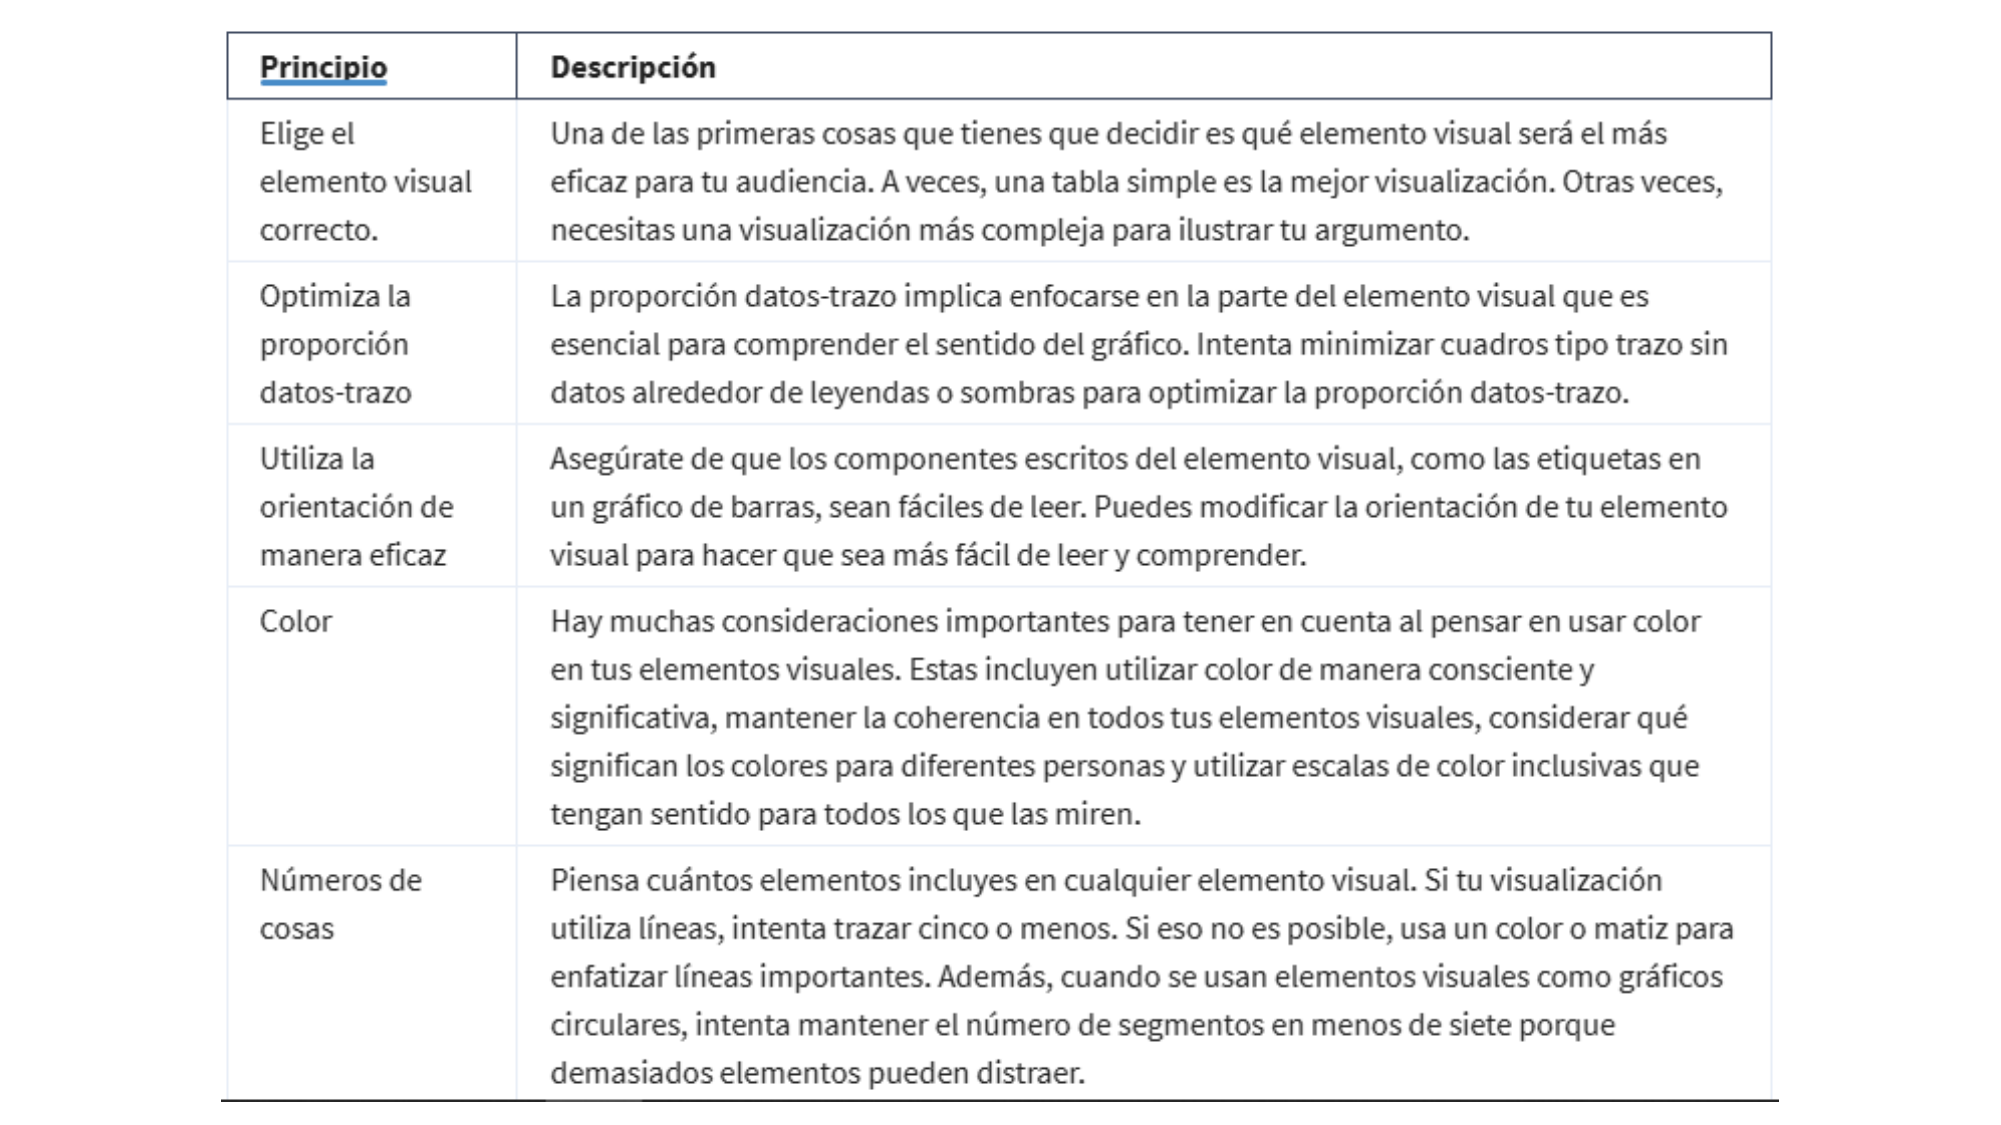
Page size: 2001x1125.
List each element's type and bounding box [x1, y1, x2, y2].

picture [221, 22, 1779, 1103]
